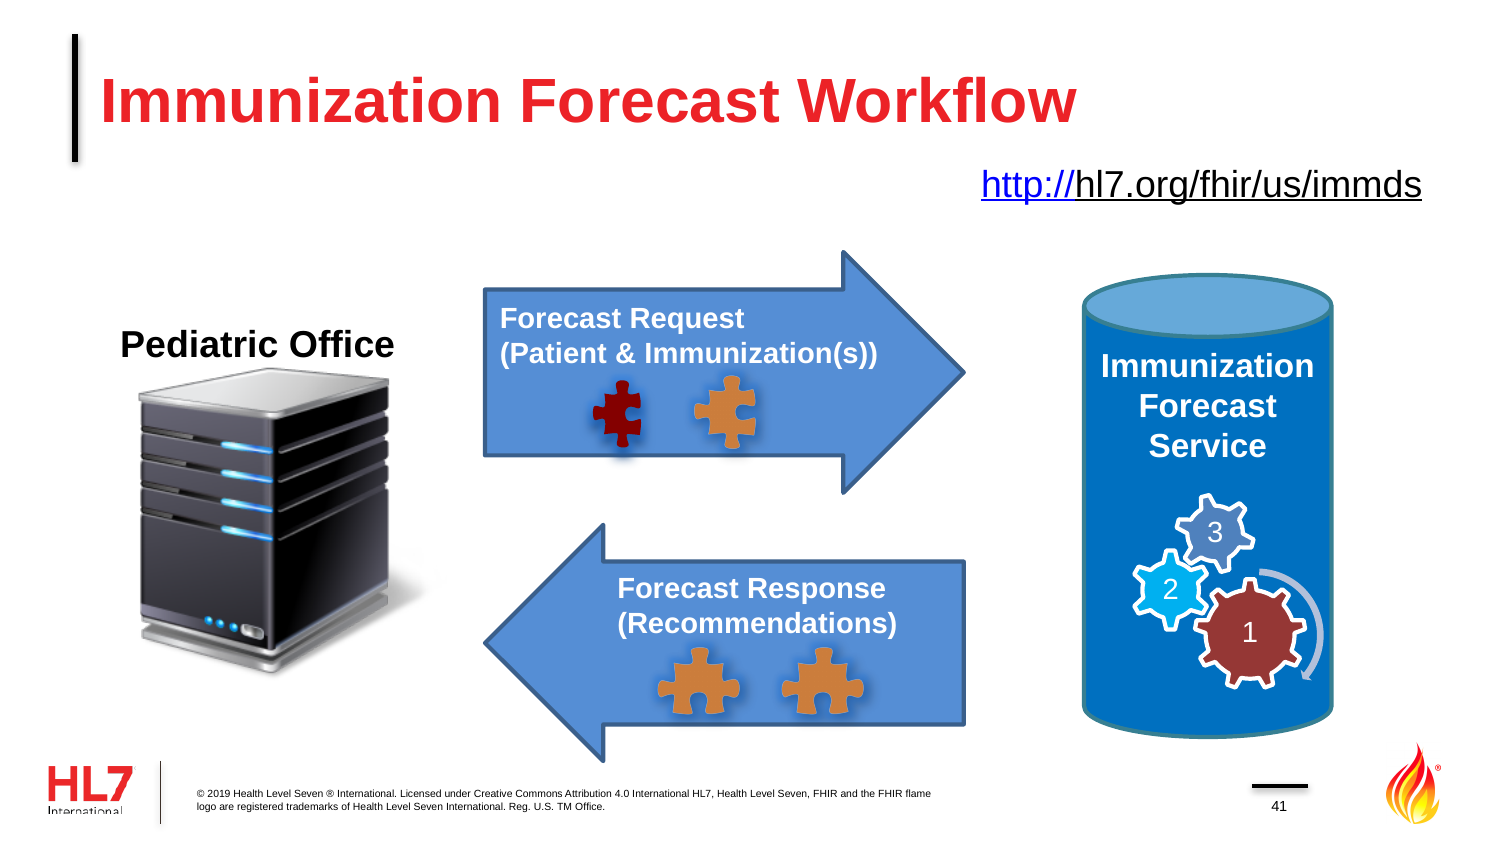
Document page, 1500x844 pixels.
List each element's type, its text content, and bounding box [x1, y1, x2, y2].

text_box http://hl7.org/fhir/us/immds [966, 152, 1448, 213]
footer © 2019 Health Level Seven ® International. Licensed under Creative Commons Attribution 4.0 International HL7, Health Level Seven, FHIR and the FHIR flame logo are registered trademarks of Health Level Seven International. Reg. U.S. TM Office. [196, 786, 941, 813]
text_box Forecast Response (Recommendations) [602, 562, 925, 647]
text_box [1175, 493, 1255, 574]
text_box [750, 308, 966, 495]
picture [780, 645, 866, 717]
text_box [1129, 549, 1189, 631]
text_box Immunization Forecast Service [1081, 272, 1334, 740]
text_box [482, 250, 886, 458]
title Immunization Forecast Workflow [100, 33, 1451, 163]
text_box [1260, 568, 1290, 577]
text_box [1312, 597, 1324, 673]
slide_number 41 [1257, 788, 1302, 815]
picture [110, 343, 448, 681]
picture [582, 388, 653, 440]
picture [1386, 742, 1441, 824]
picture [687, 380, 763, 444]
picture [656, 645, 742, 717]
text_box [482, 522, 966, 764]
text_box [1194, 578, 1306, 691]
text_box Pediatric Office [99, 312, 427, 373]
text_box Forecast Request (Patient & Immunization(s)) [484, 291, 903, 377]
